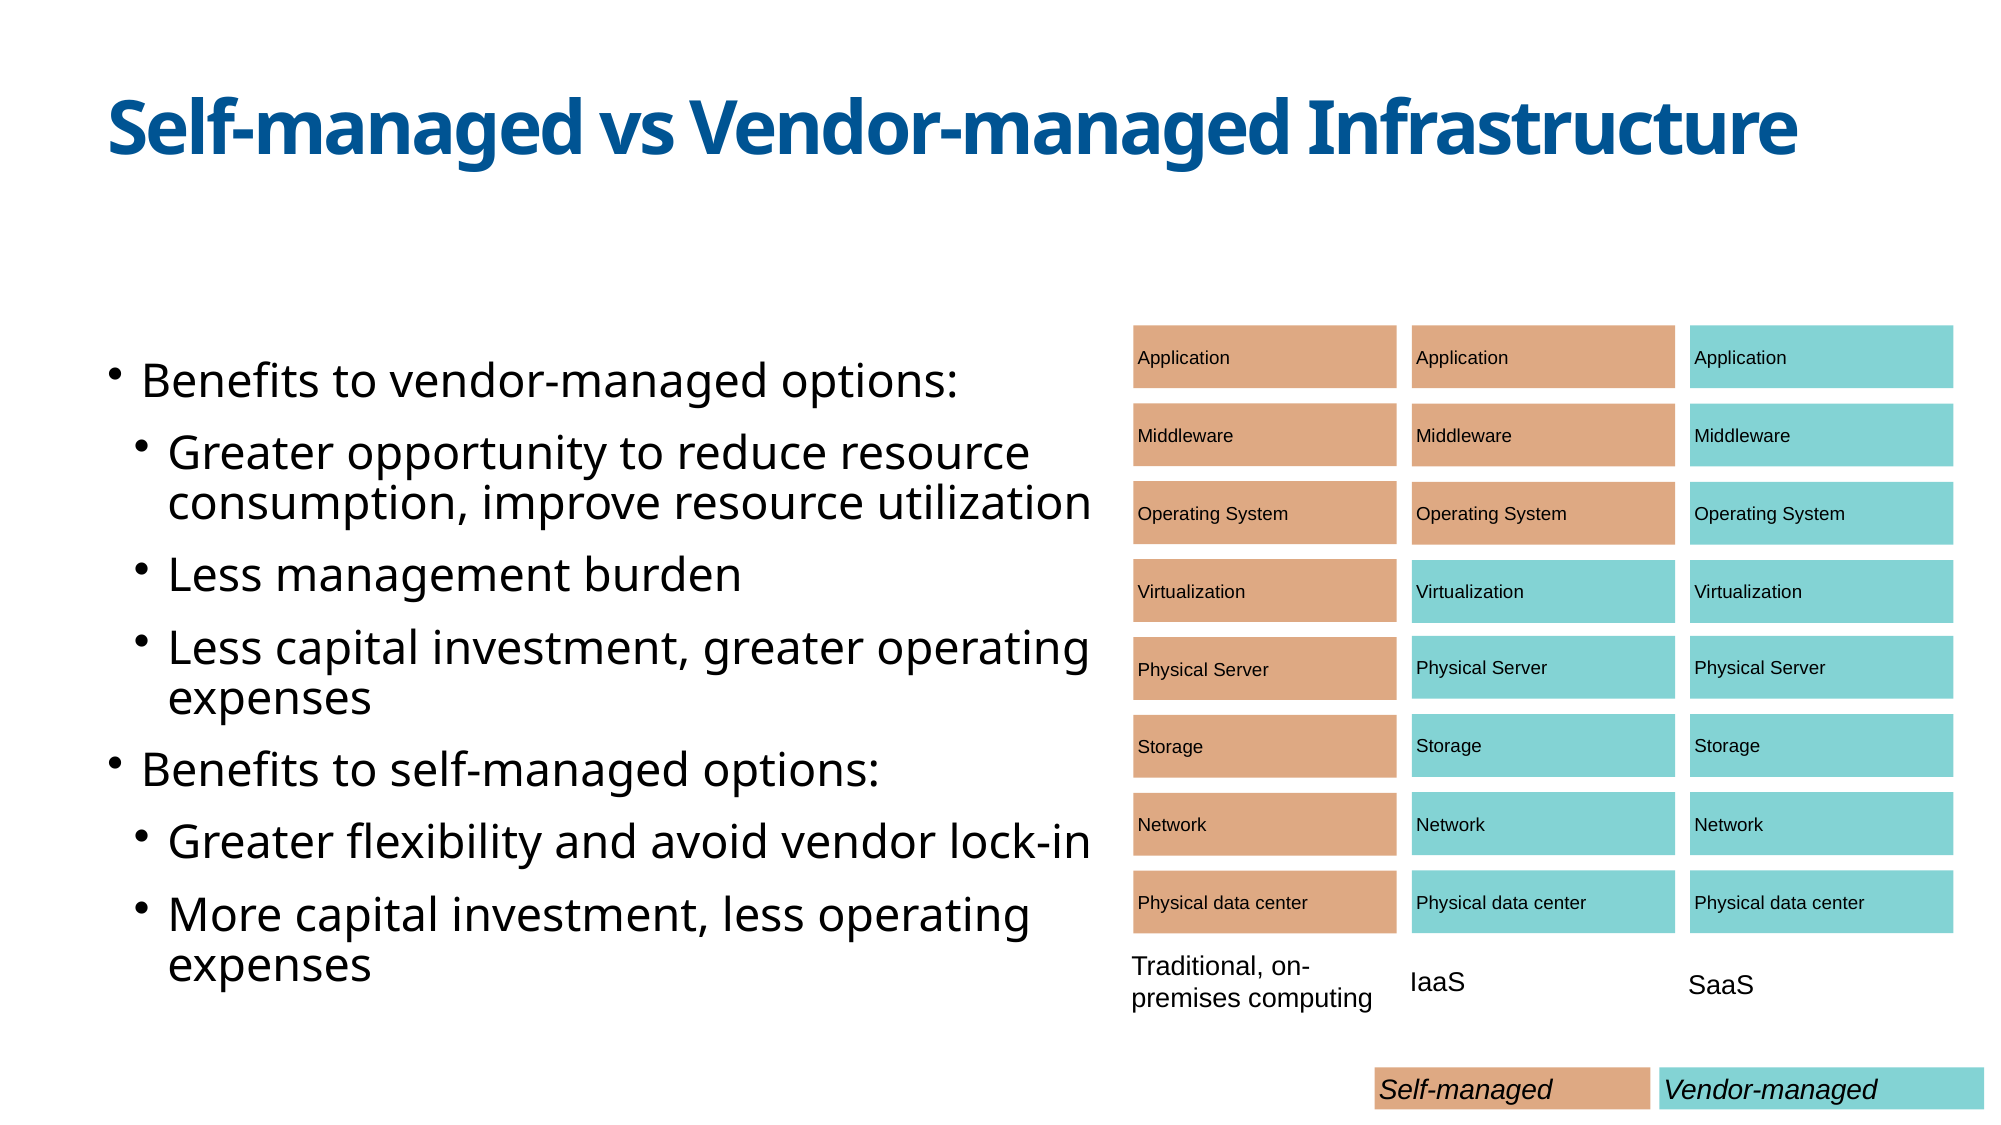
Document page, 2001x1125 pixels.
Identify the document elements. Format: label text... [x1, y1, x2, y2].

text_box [1126, 325, 1404, 1018]
title Self-managed vs Vendor-managed Infrastructure [98, 87, 1902, 207]
text_box Self-managed [1374, 1067, 1651, 1110]
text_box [1683, 325, 1961, 1005]
text_box Vendor-managed [1659, 1067, 1985, 1110]
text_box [1405, 325, 1682, 1002]
list Benefits to vendor-managed options: Greater opportunity to reduce resource consumption, improve resource utilization Less management burden Less capital investment, greater operating expenses Benefits to self-managed options: Greater flexibility and avoid vendor lock-in More capital investment, less operating expenses [98, 347, 1114, 1027]
